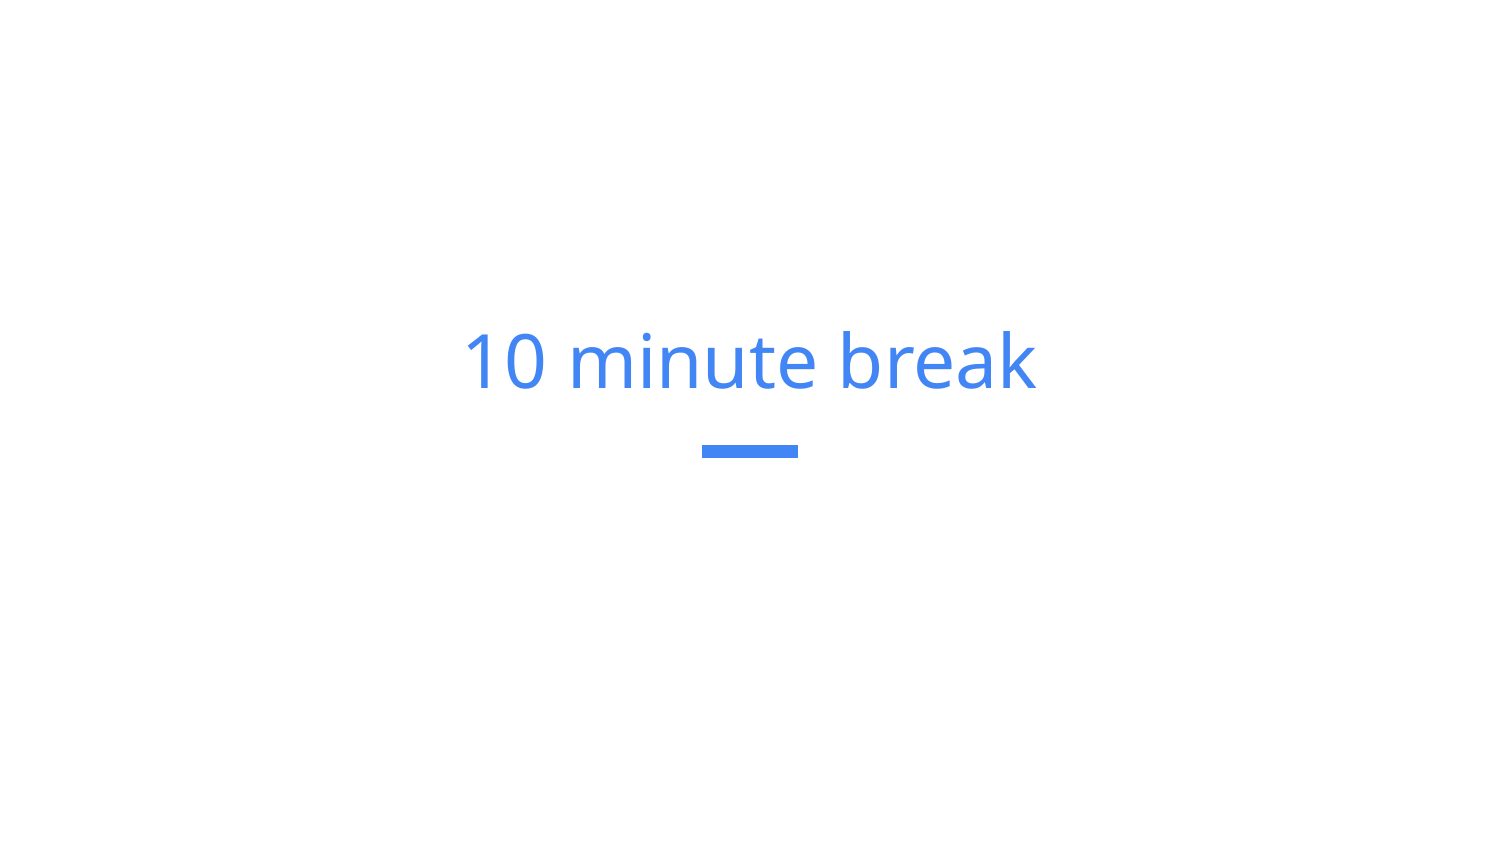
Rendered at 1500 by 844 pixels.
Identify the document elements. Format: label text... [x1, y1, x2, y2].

title 10 minute break [51, 97, 1449, 419]
